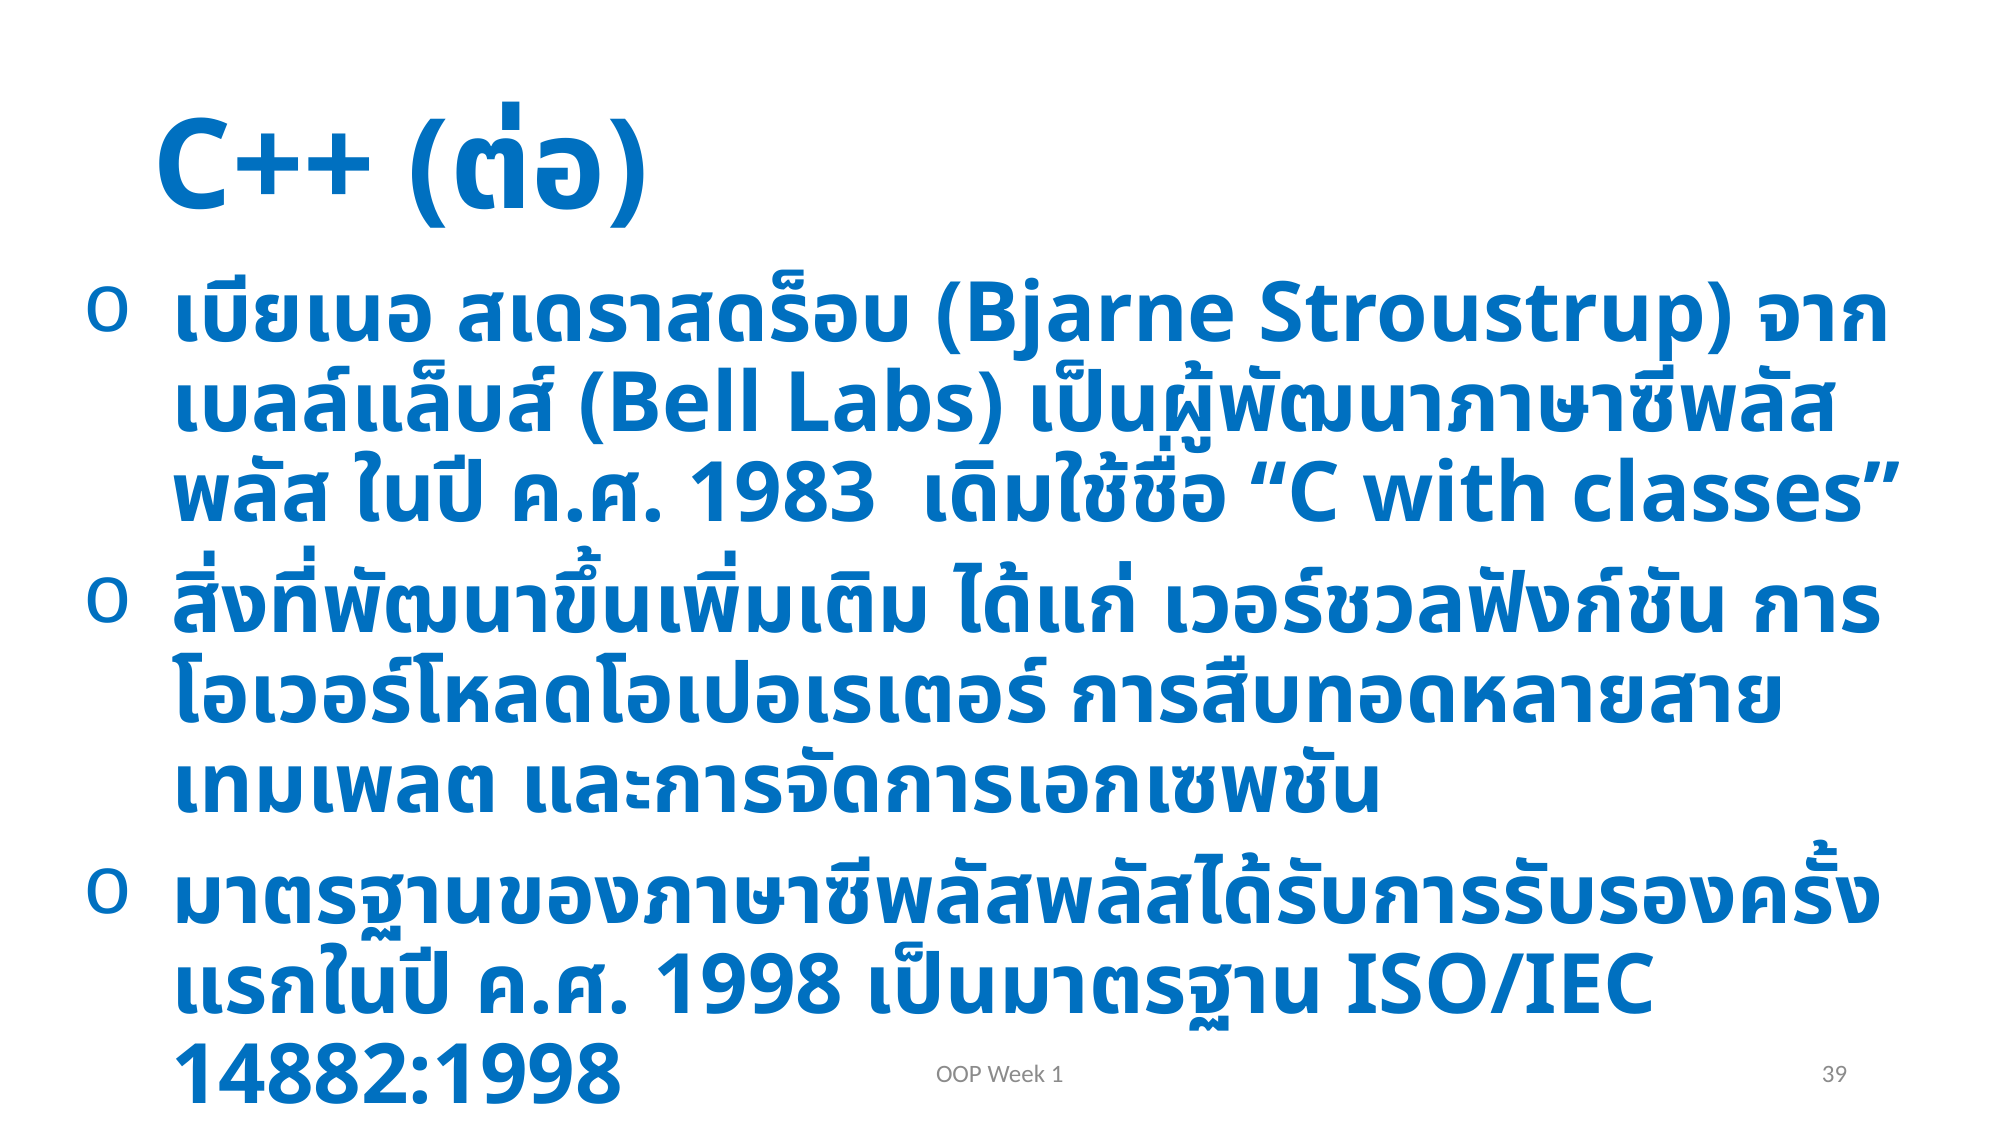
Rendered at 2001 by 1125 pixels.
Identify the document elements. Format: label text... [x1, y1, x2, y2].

slide_number 39 [1412, 1042, 1863, 1103]
list เบียเนอ สเดราสดร็อบ (Bjarne Stroustrup) จากเบลล์แล็บส์ (Bell Labs) เป็นผู้พัฒนาภาษาซีพลัสพลัส ในปี ค.ศ. 1983 เดิมใช้ชื่อ “C with classes” สิ่งที่พัฒนาขึ้นเพิ่มเติม ได้แก่ เวอร์ชวลฟังก์ชัน การโอเวอร์โหลดโอเปอเรเตอร์ การสืบทอดหลายสาย เทมเพลต และการจัดการเอกเซพชัน มาตรฐานของภาษาซีพลัสพลัสได้รับการรับรองครั้งแรกในปี ค.ศ. 1998 เป็นมาตรฐาน ISO/IEC 14882:1998 [67, 262, 1933, 1005]
footer OOP Week 1 [662, 1042, 1338, 1103]
title C++ (ต่อ) [137, 59, 1863, 262]
